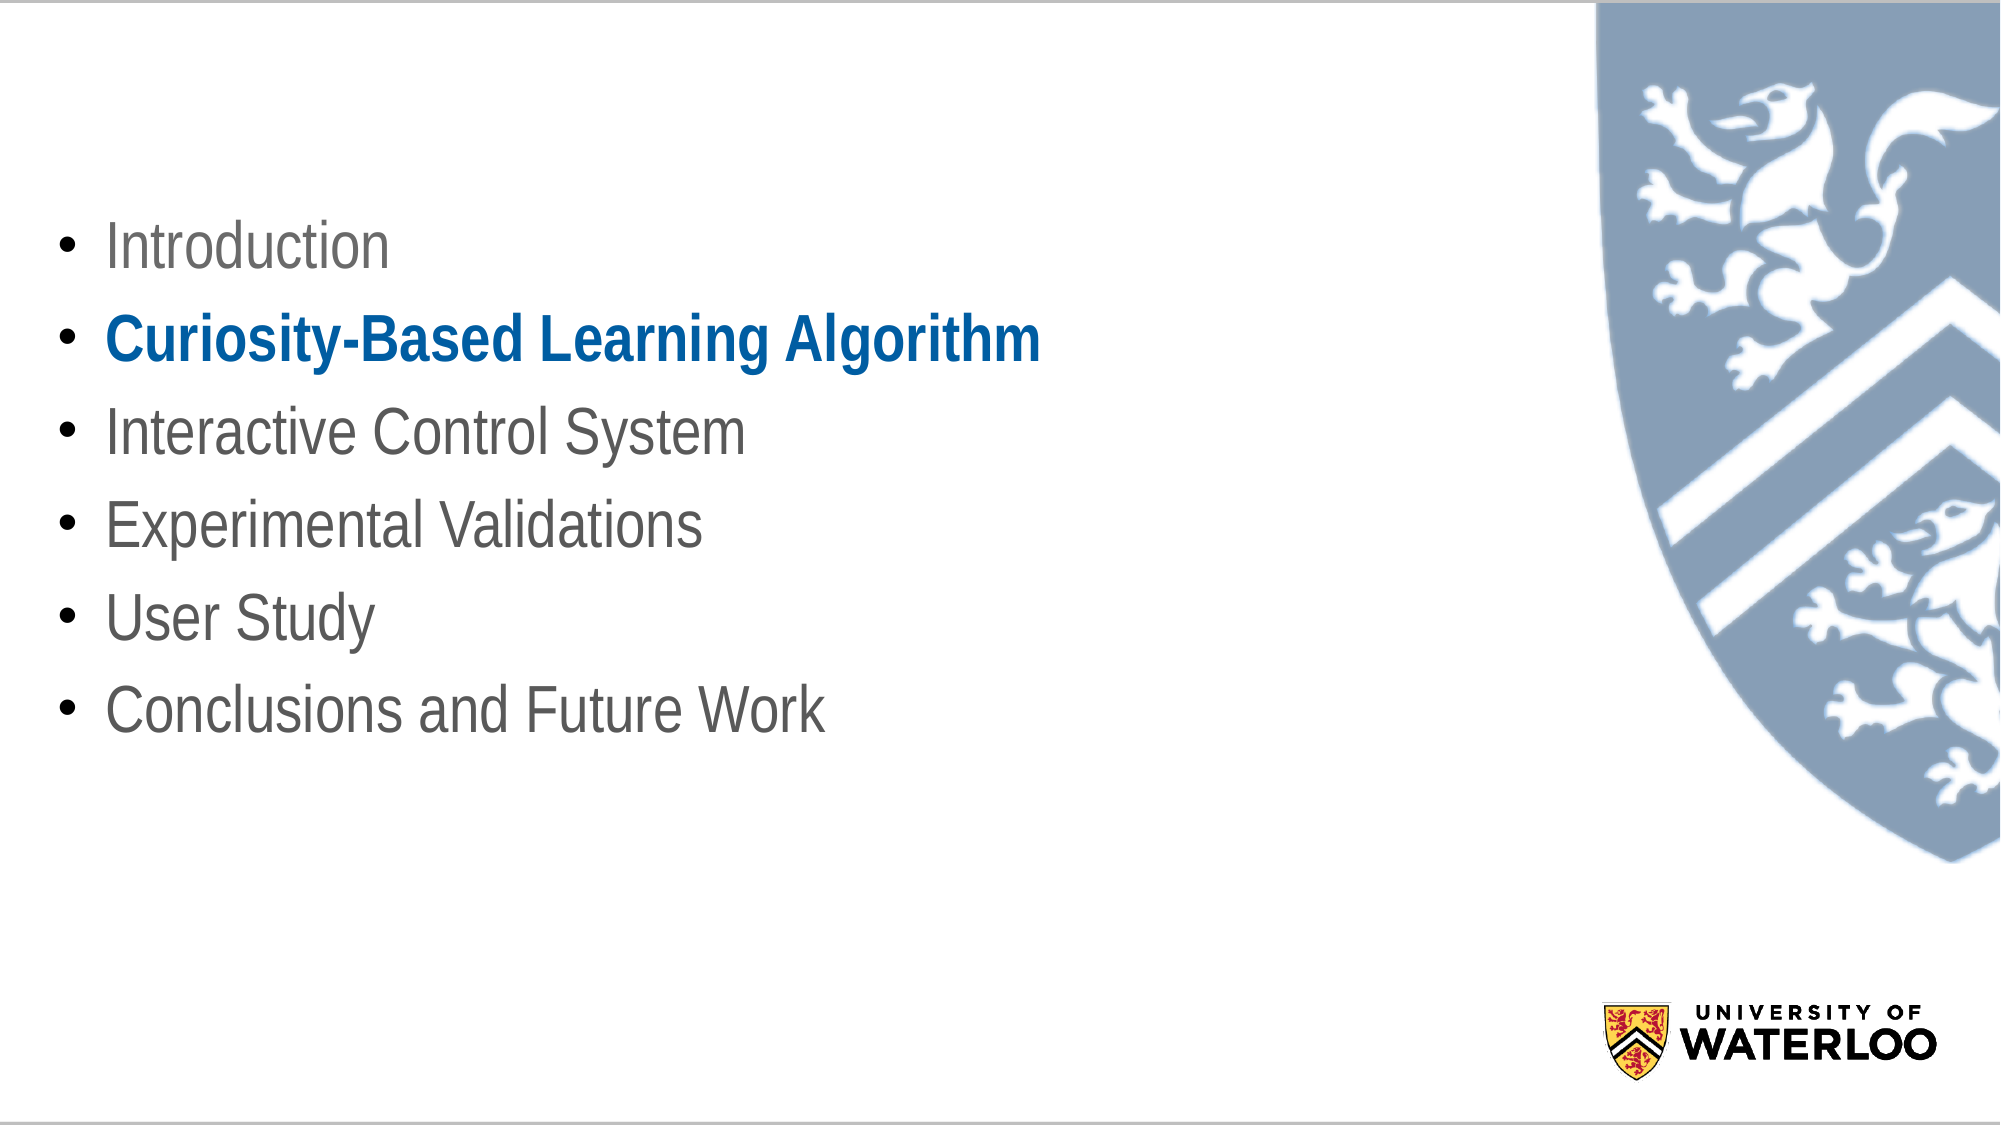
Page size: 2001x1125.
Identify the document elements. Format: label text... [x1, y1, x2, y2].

picture [1567, 962, 1973, 1110]
list Introduction Curiosity-Based Learning Algorithm Interactive Control System Experimental Validations User Study Conclusions and Future Work [42, 204, 1580, 1037]
